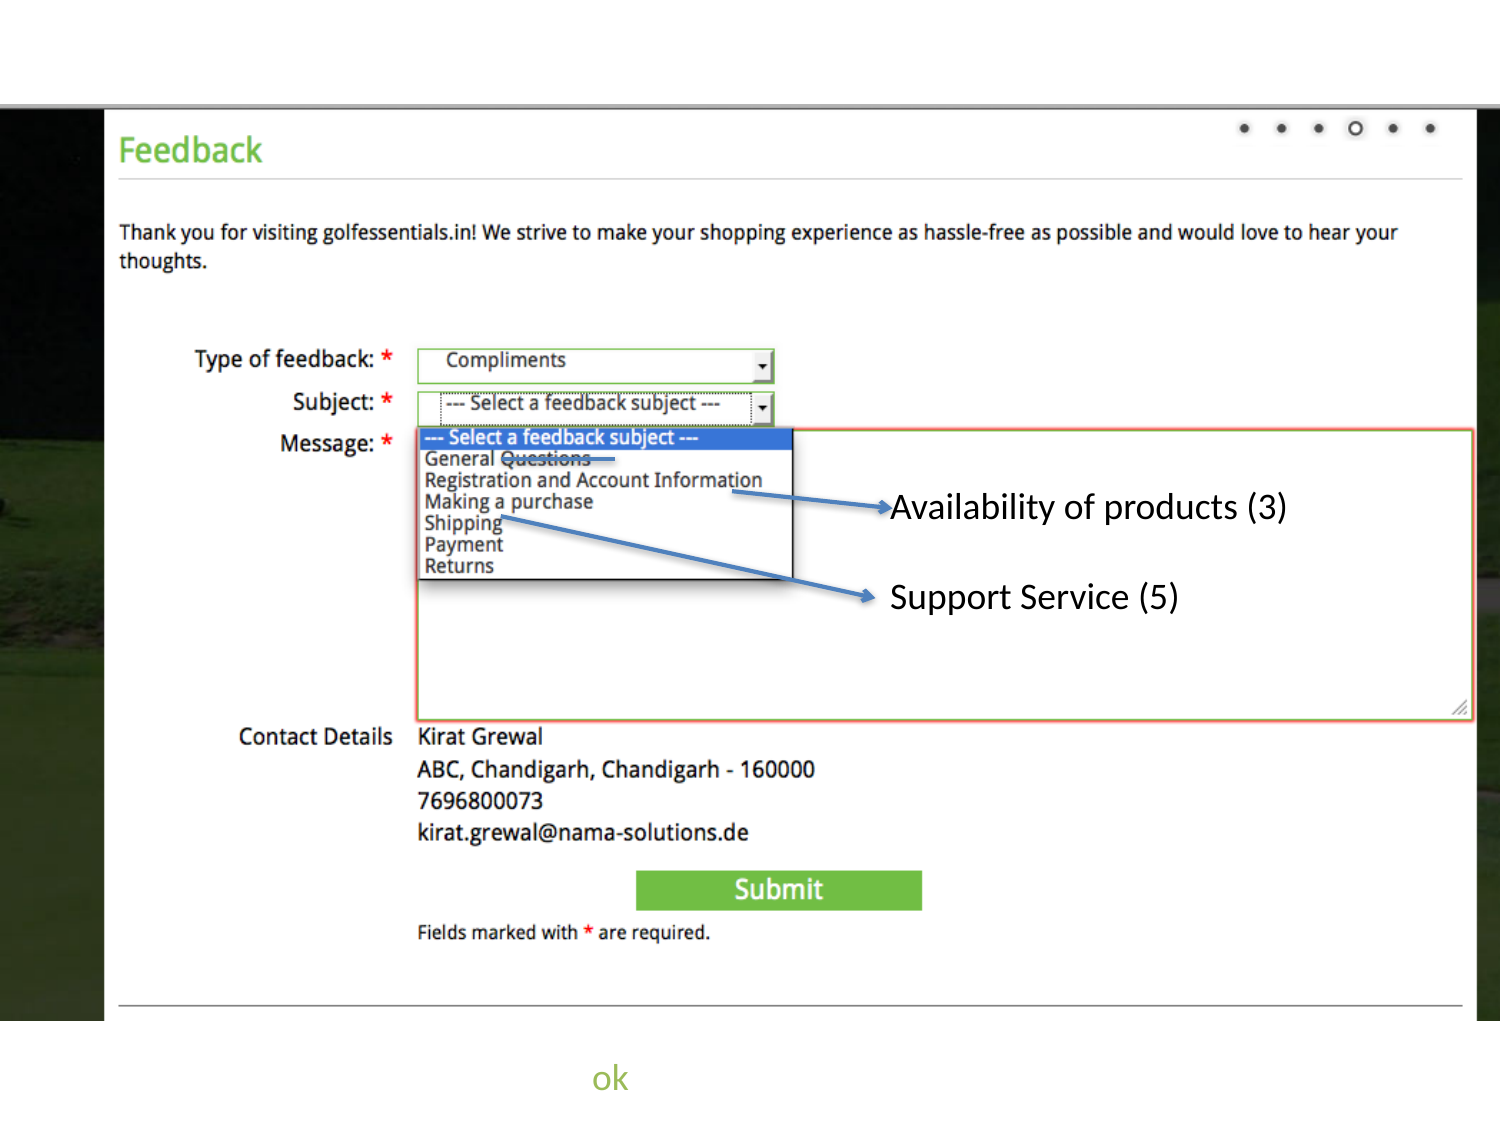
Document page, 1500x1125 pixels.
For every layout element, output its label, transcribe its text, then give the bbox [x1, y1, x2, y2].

picture [0, 103, 1500, 1021]
text_box ok [577, 1045, 769, 1106]
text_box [731, 490, 893, 509]
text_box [500, 515, 876, 599]
